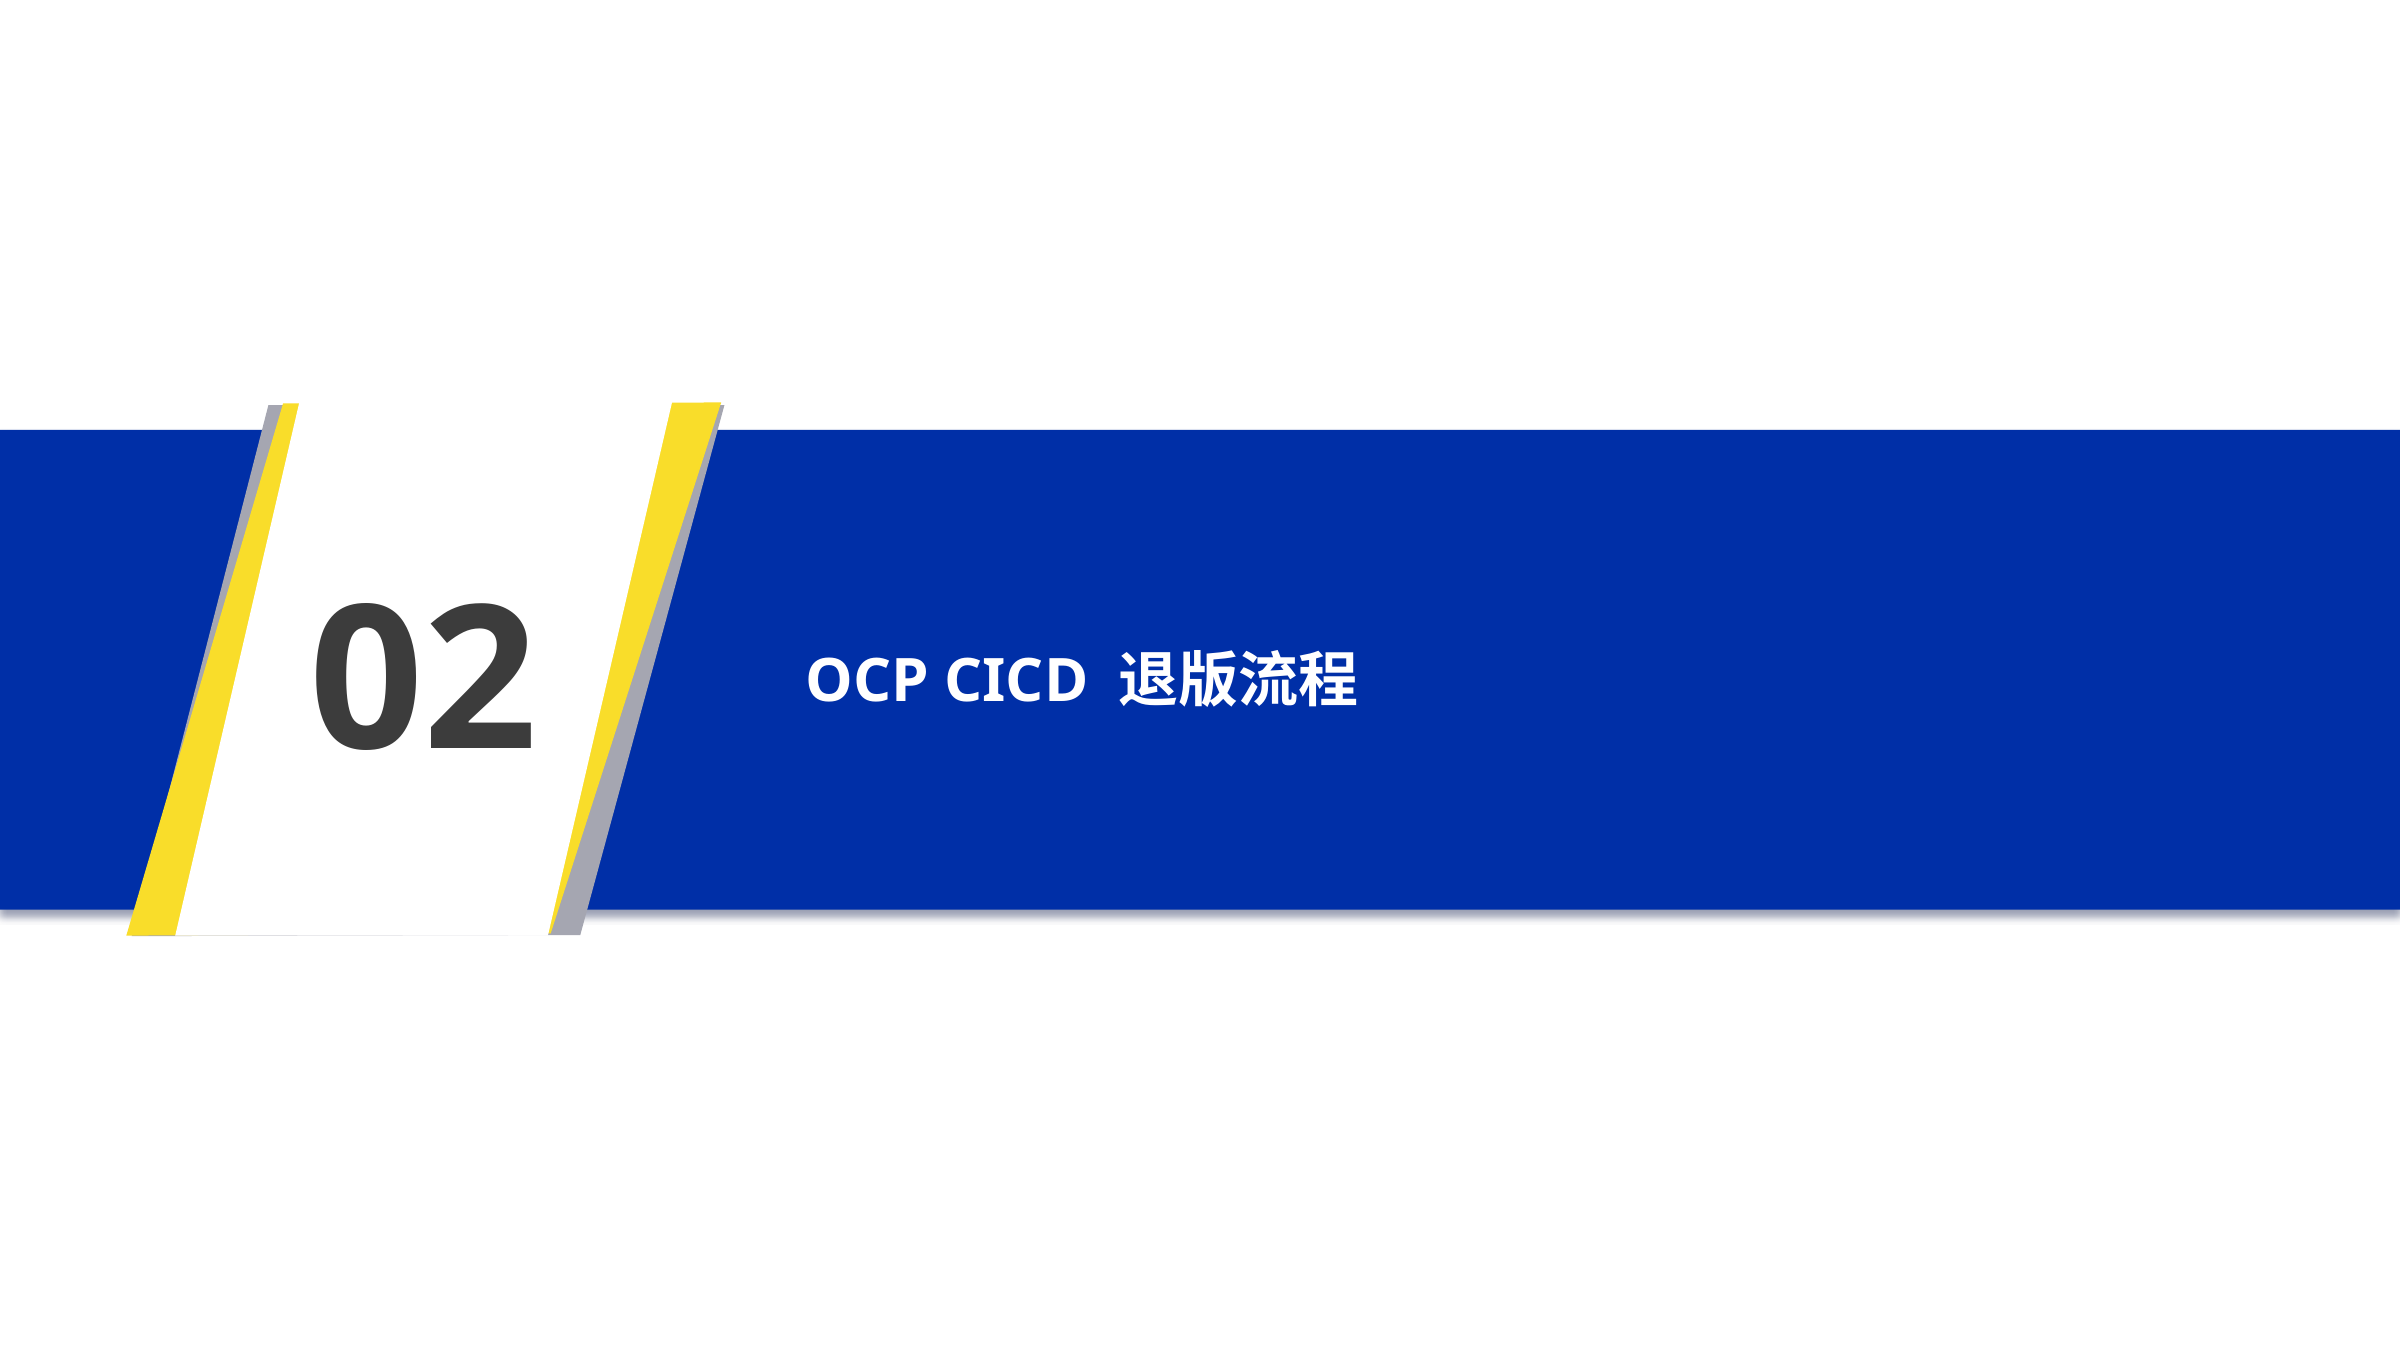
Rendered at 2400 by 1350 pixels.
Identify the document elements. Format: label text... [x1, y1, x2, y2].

title OCP CICD 退版流程 [774, 592, 2268, 722]
text_box 02 [175, 401, 673, 936]
